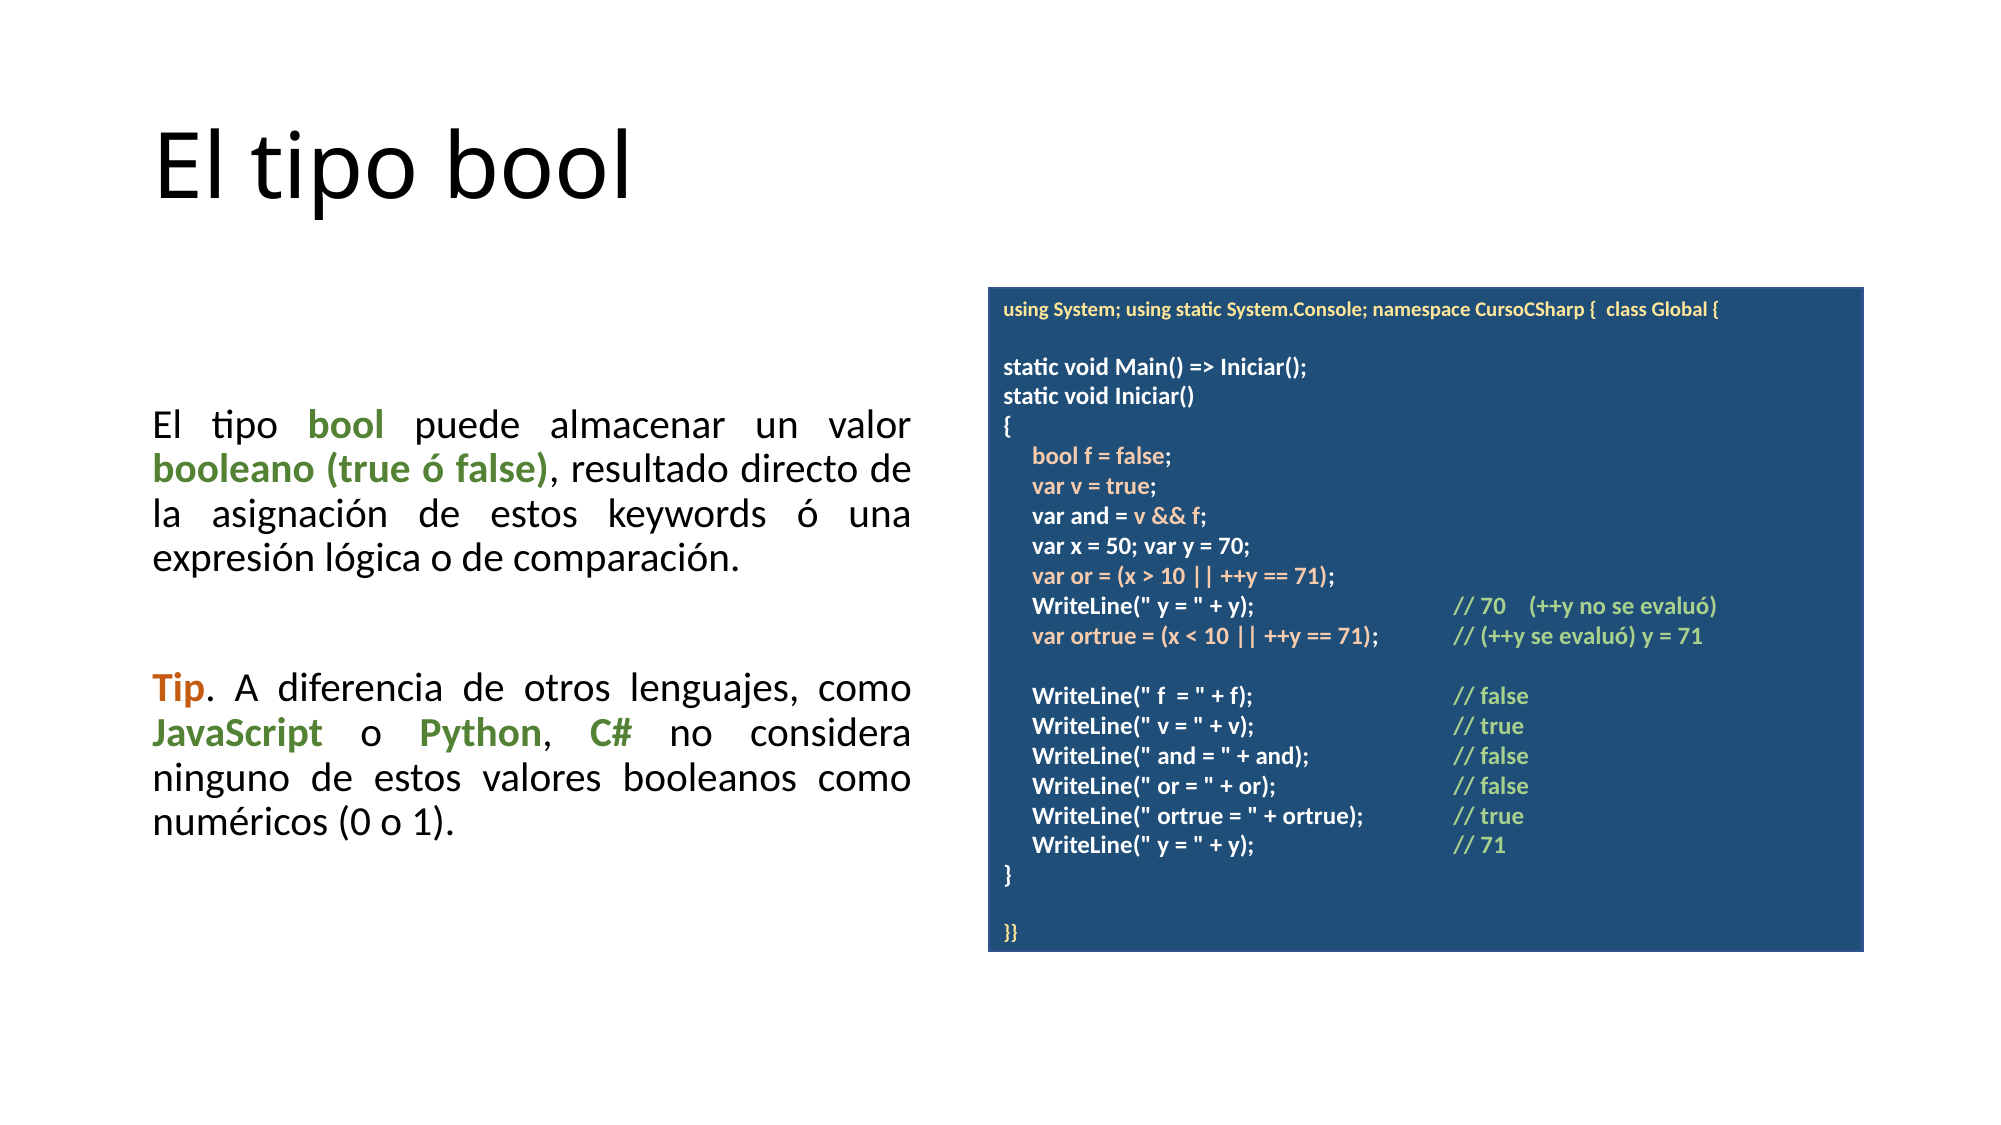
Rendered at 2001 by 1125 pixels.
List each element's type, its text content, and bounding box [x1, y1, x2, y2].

title El tipo bool [137, 59, 1863, 278]
text_box using System; using static System.Console; namespace CursoCSharp { class Global { static void Main() => Iniciar(); static void Iniciar() { bool f = false; var v = true; var and = v && f; var x = 50; var y = 70; var or = (x > 10 || ++y == 71); WriteLine(" y = " + y); // 70 (++y no se evaluó) var ortrue = (x < 10 || ++y == 71); // (++y se evaluó) y = 71 WriteLine(" f = " + f); // false WriteLine(" v = " + v); // true WriteLine(" and = " + and); // false WriteLine(" or = " + or); // false WriteLine(" ortrue = " + ortrue); // true WriteLine(" y = " + y); // 71 } }} [988, 287, 1864, 952]
list El tipo bool puede almacenar un valor booleano (true ó false), resultado directo de la asignación de estos keywords ó una expresión lógica o de comparación. Tip. A diferencia de otros lenguajes, como JavaScript o Python, C# no considera ninguno de estos valores booleanos como numéricos (0 o 1). [137, 394, 928, 853]
